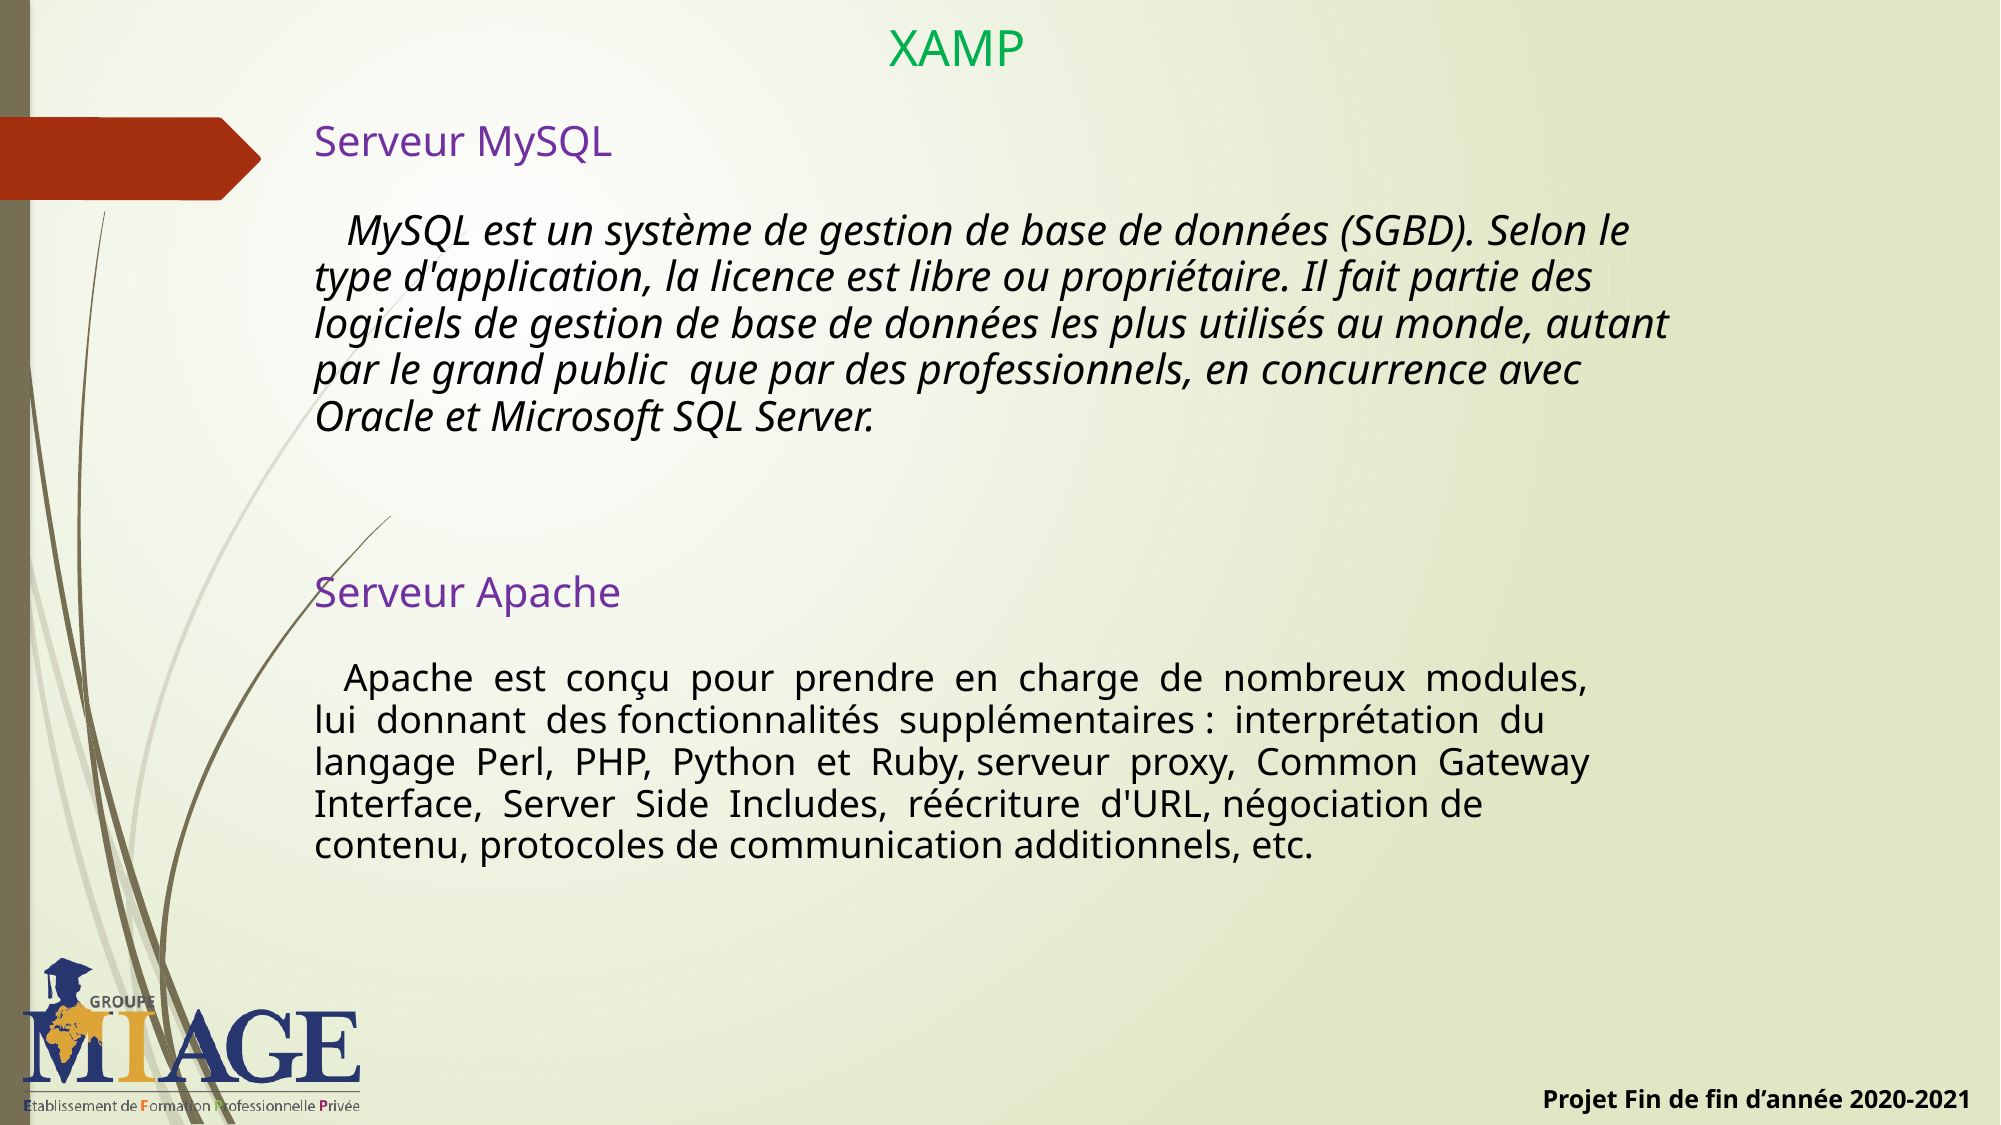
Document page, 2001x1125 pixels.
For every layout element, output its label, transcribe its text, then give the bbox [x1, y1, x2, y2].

picture [22, 958, 361, 1111]
text_box XAMP Serveur MySQL MySQL est un système de gestion de base de données (SGBD). Selon le type d'application, la licence est libre ou propriétaire. Il fait partie des logiciels de gestion de base de données les plus utilisés au monde, autant par le grand public que par des professionnels, en concurrence avec Oracle et Microsoft SQL Server. [299, 14, 1722, 583]
text_box Projet Fin de fin d’année 2020-2021 [1527, 1079, 2000, 1122]
text_box Serveur Apache Apache est conçu pour prendre en charge de nombreux modules, lui donnant des fonctionnalités supplémentaires : interprétation du langage Perl, PHP, Python et Ruby, serveur proxy, Common Gateway Interface, Server Side Includes, réécriture d'URL, négociation de contenu, protocoles de communication additionnels, etc. [299, 562, 1621, 1010]
